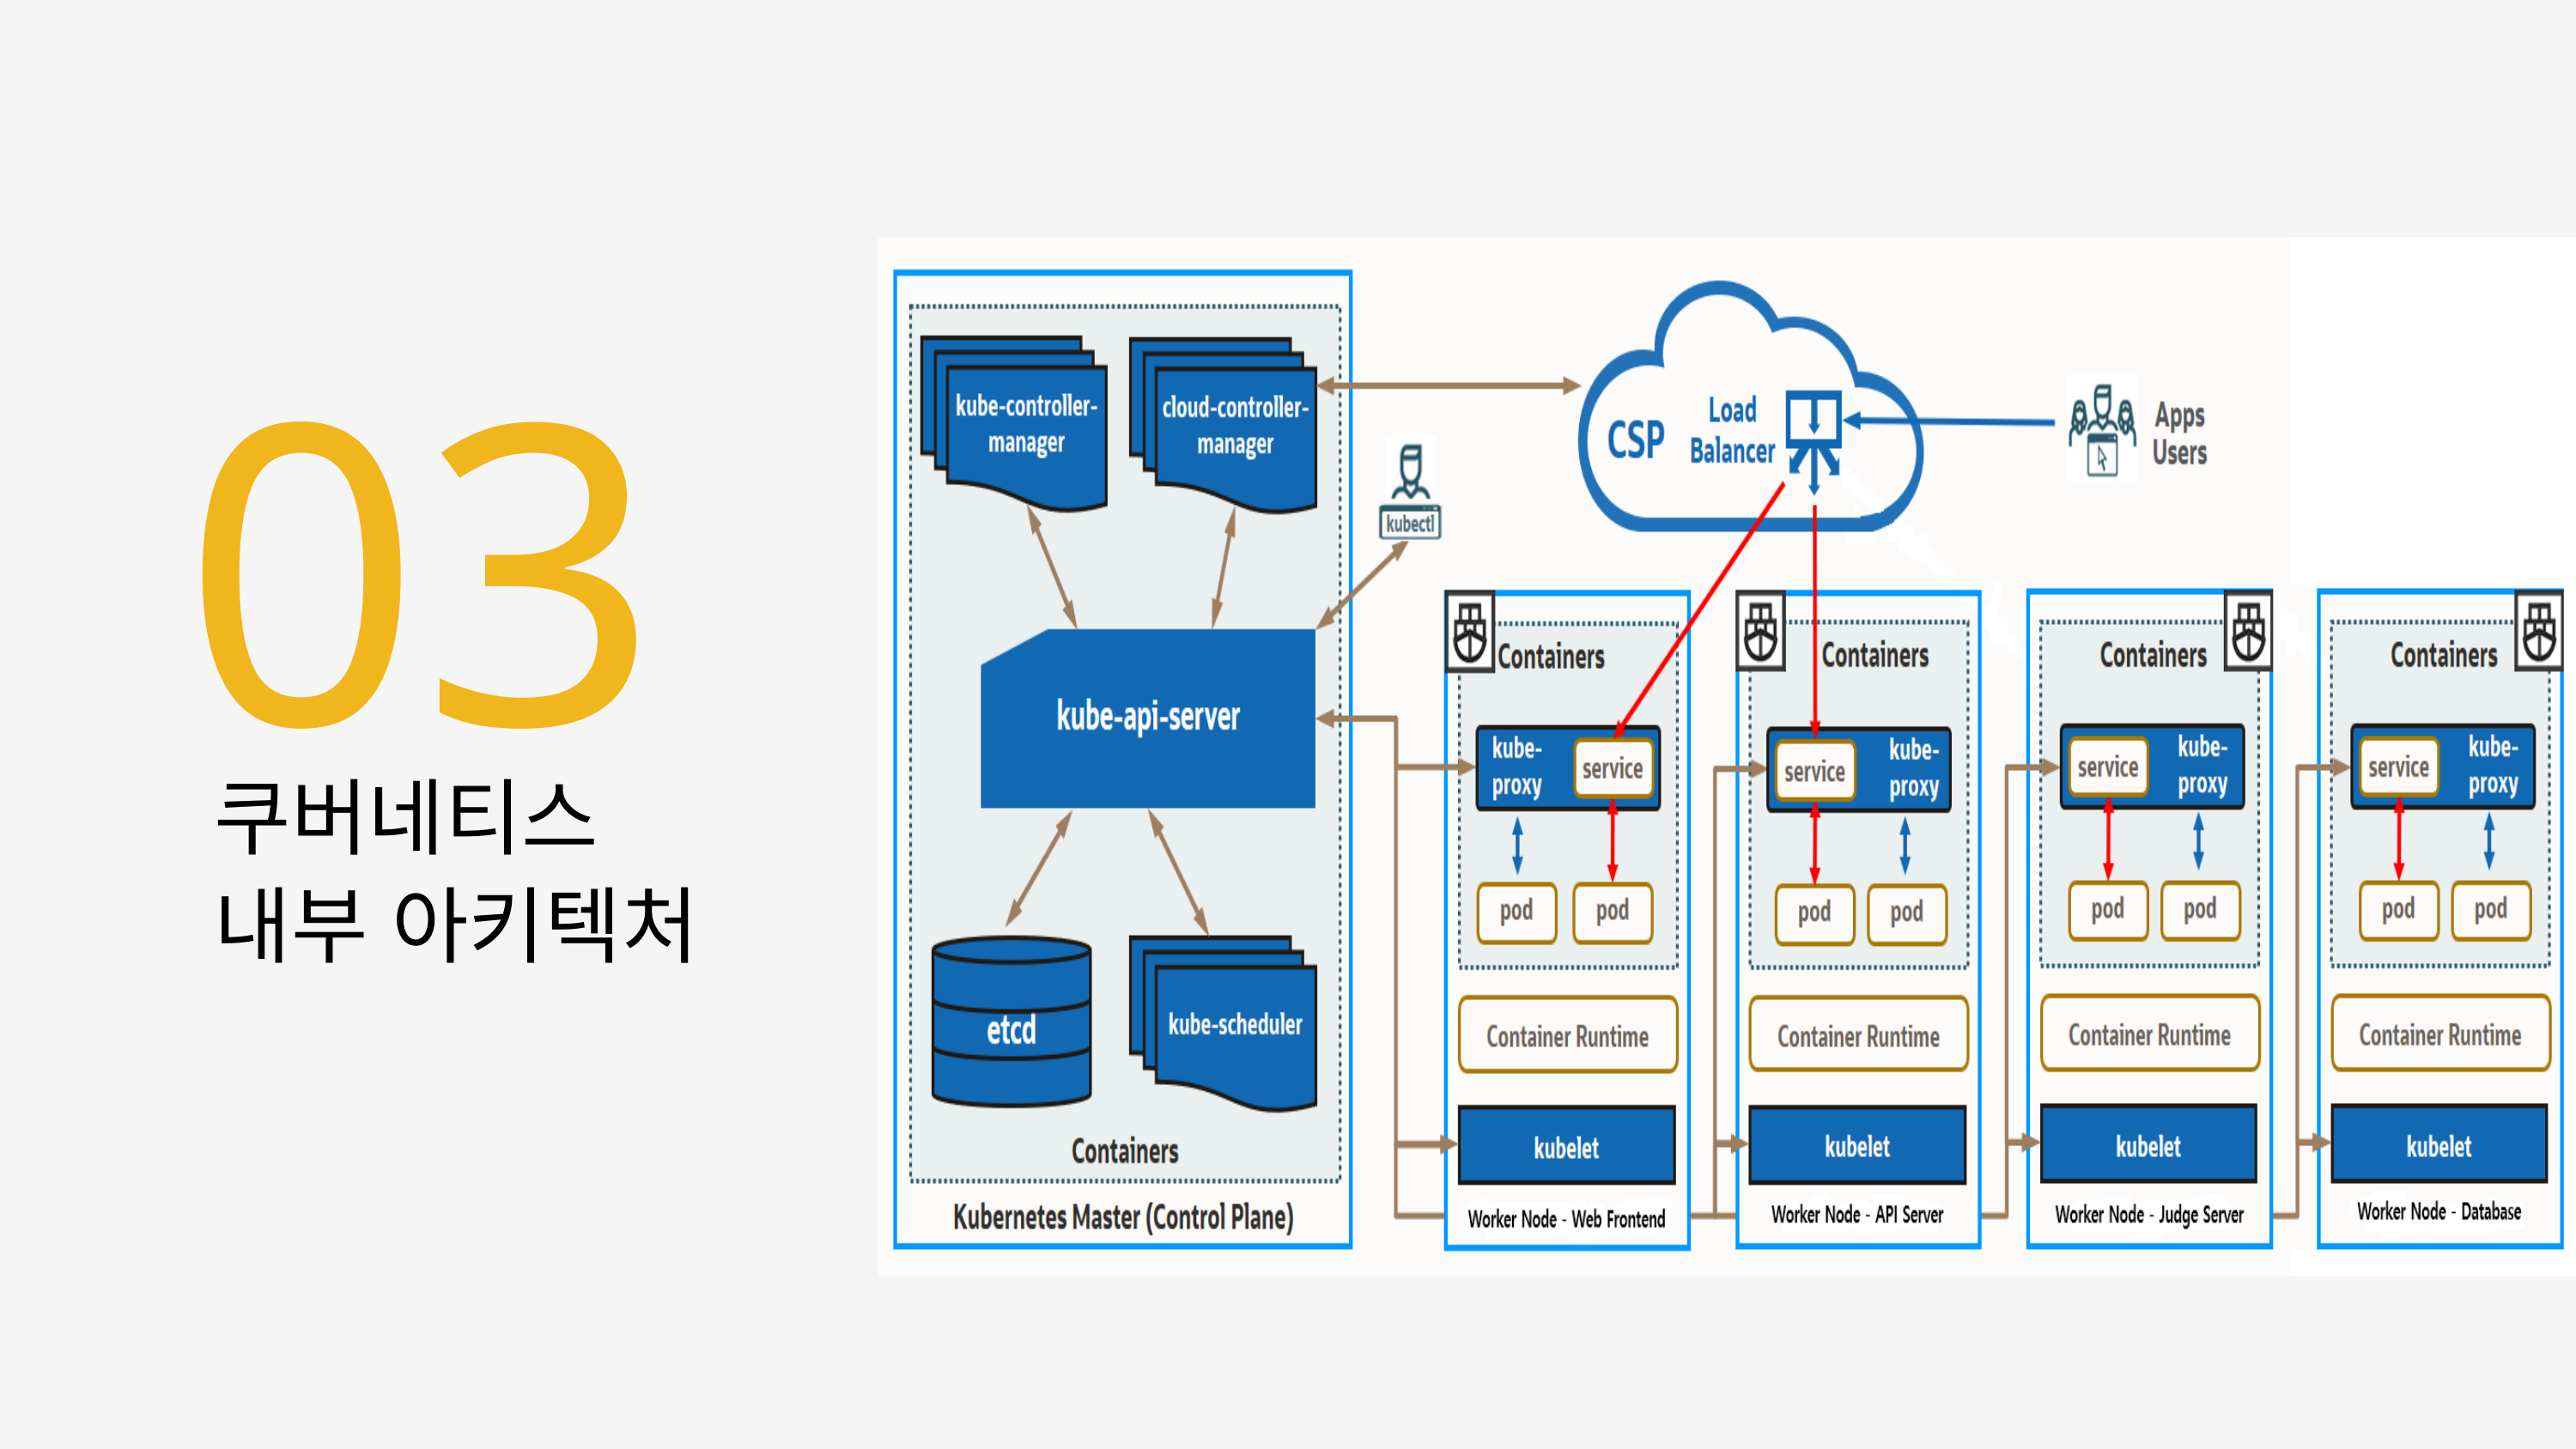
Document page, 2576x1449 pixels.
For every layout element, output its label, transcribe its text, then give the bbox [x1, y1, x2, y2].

text_box 쿠버네티스 내부 아키텍처 [214, 756, 873, 974]
text_box 03 [182, 265, 846, 809]
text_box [878, 237, 2576, 1276]
